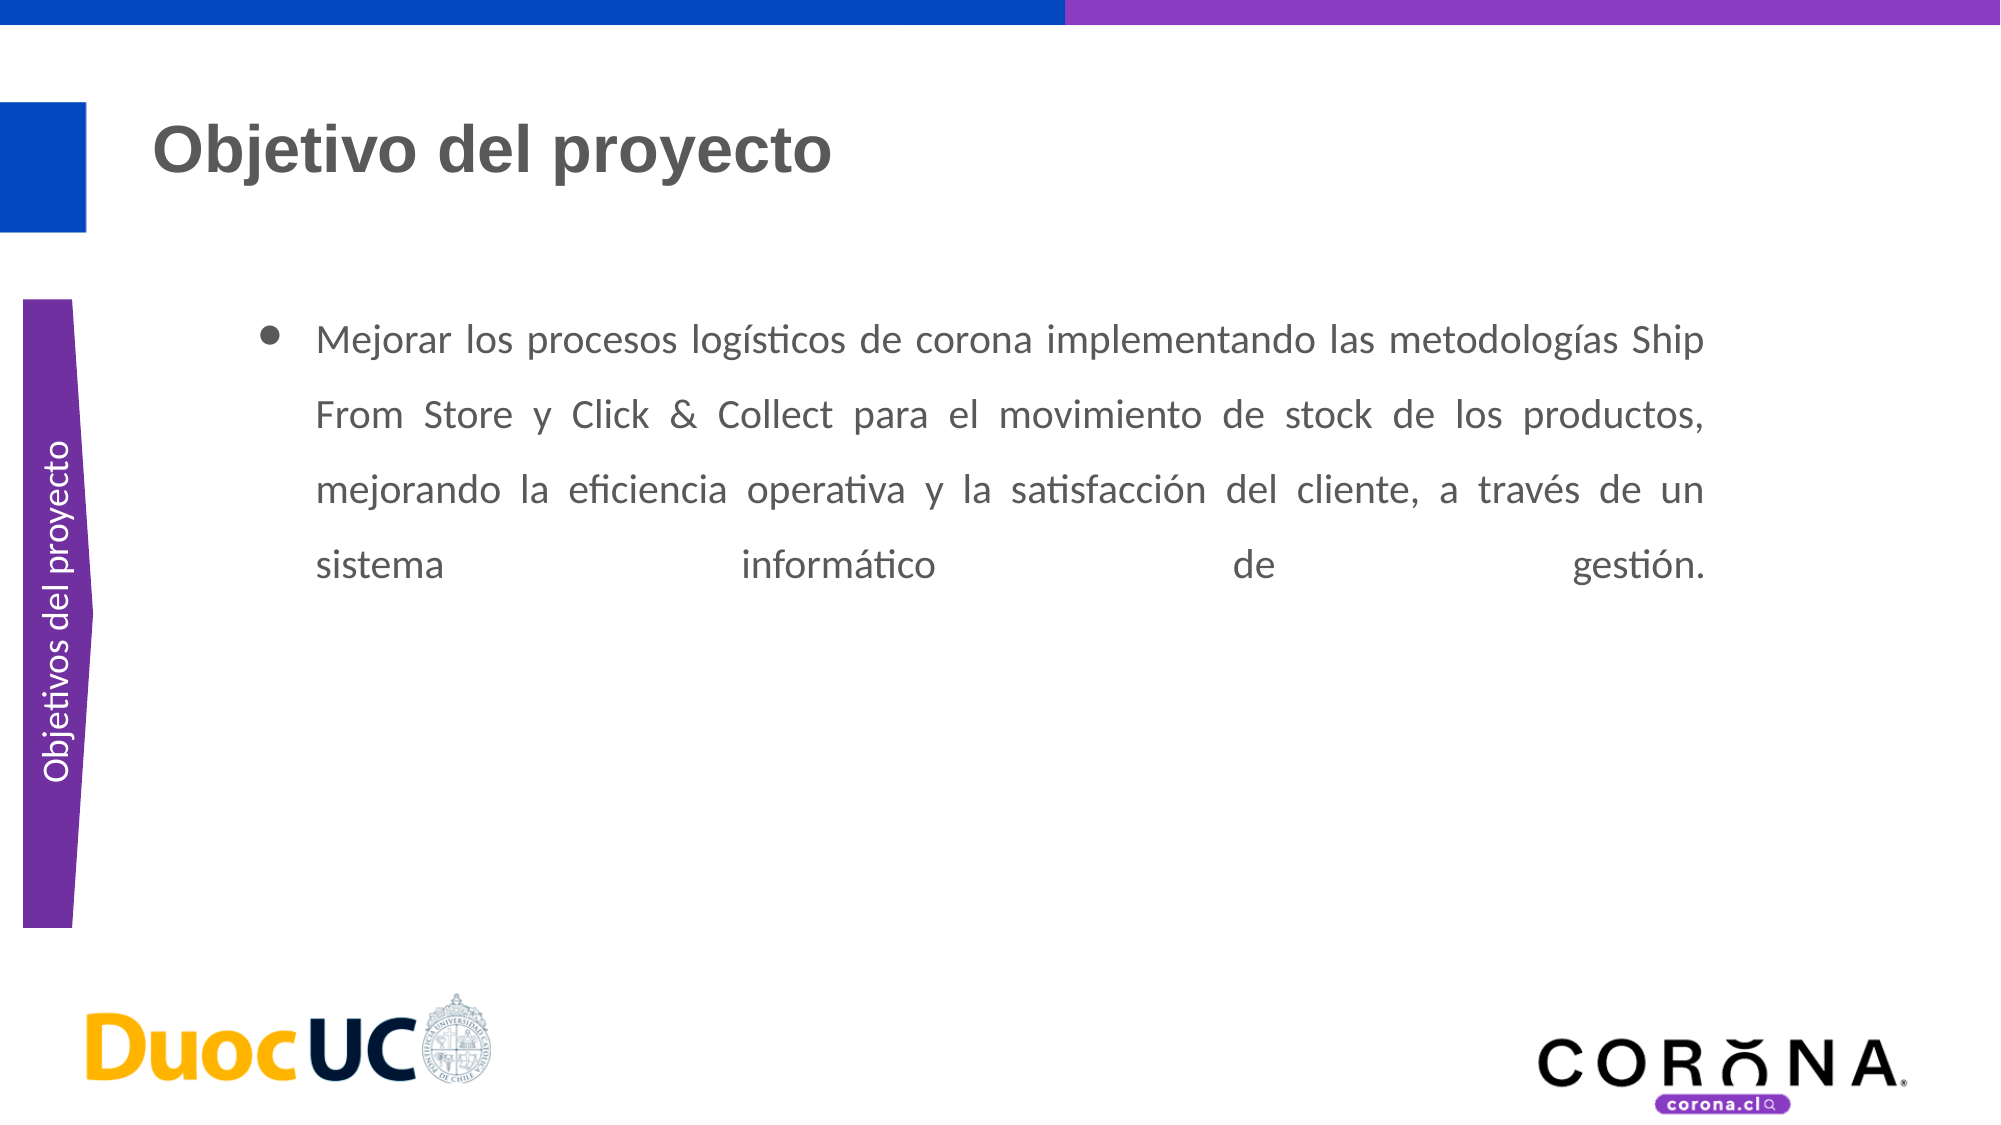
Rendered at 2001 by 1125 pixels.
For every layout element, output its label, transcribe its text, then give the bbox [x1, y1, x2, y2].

picture [0, 0, 2001, 1125]
text_box [84, 478, 94, 750]
text_box Objetivos del proyecto [23, 299, 84, 926]
text_box Mejorar los procesos logísticos de corona implementando las metodologías Ship From Store y Click & Collect para el movimiento de stock de los productos, mejorando la eficiencia operativa y la satisfacción del cliente, a través de un sistema informático de gestión. [225, 271, 1721, 586]
slide_number ‹#› [1539, 1059, 1990, 1119]
title Objetivo del proyecto [137, 107, 1117, 300]
